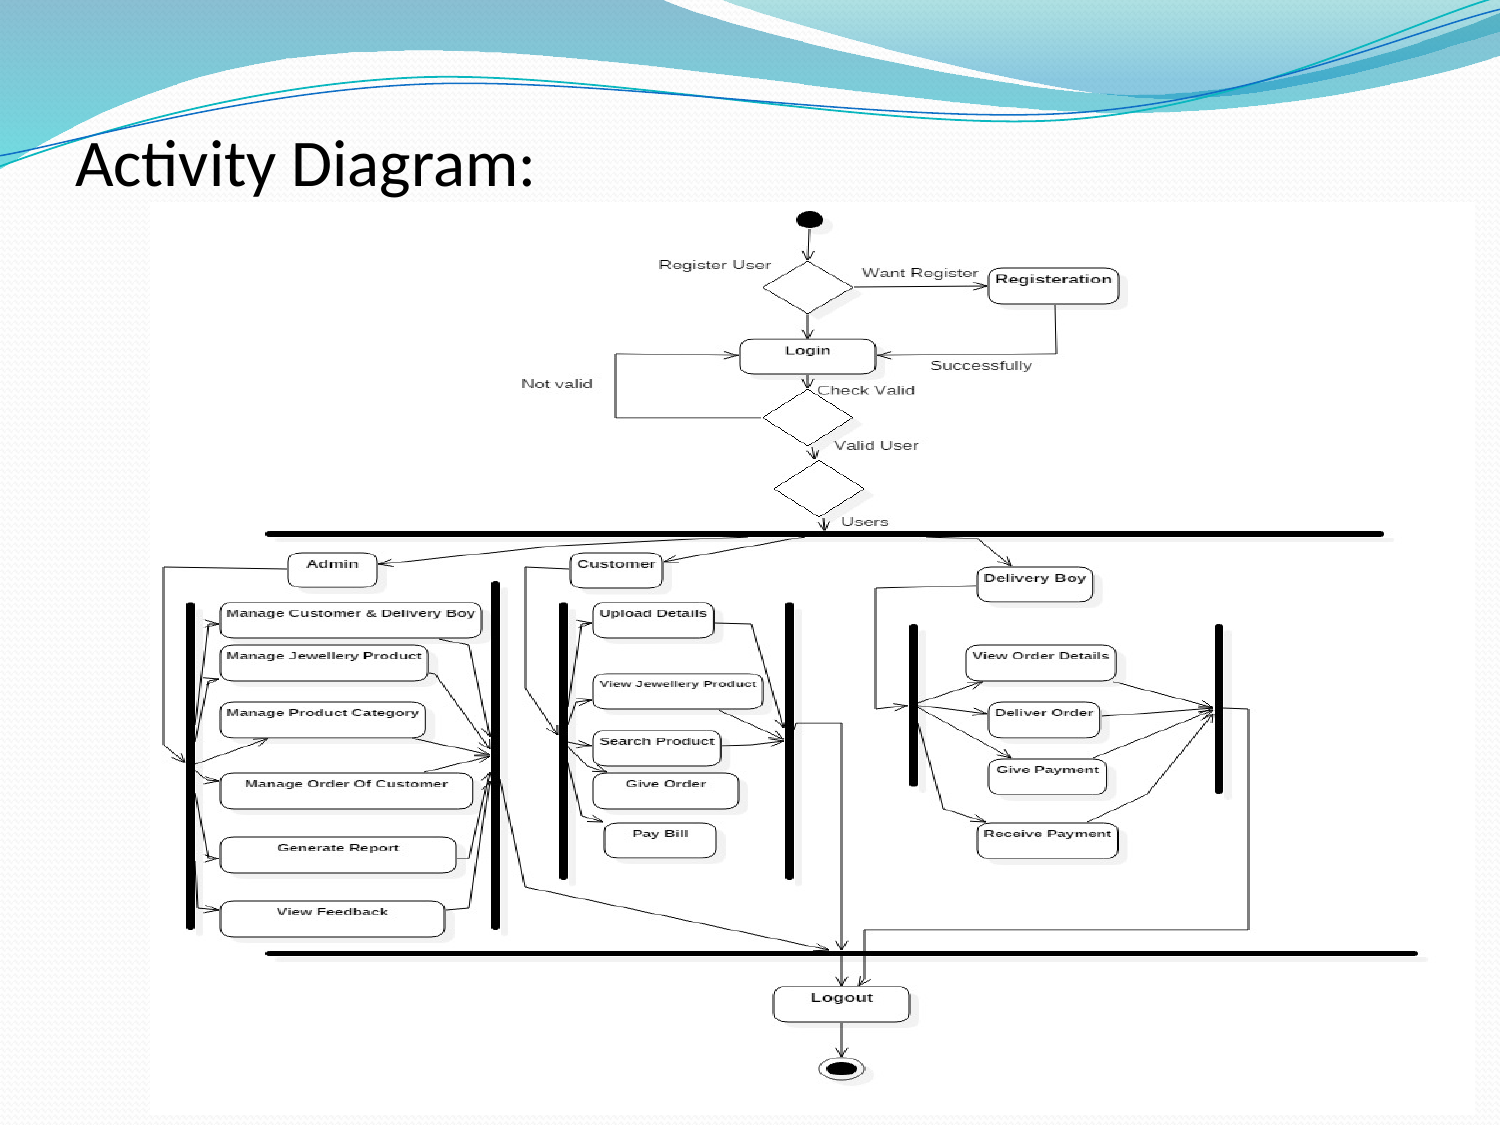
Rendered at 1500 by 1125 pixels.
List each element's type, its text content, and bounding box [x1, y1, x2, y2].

title Activity Diagram: [75, 0, 1425, 200]
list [149, 202, 1476, 1116]
